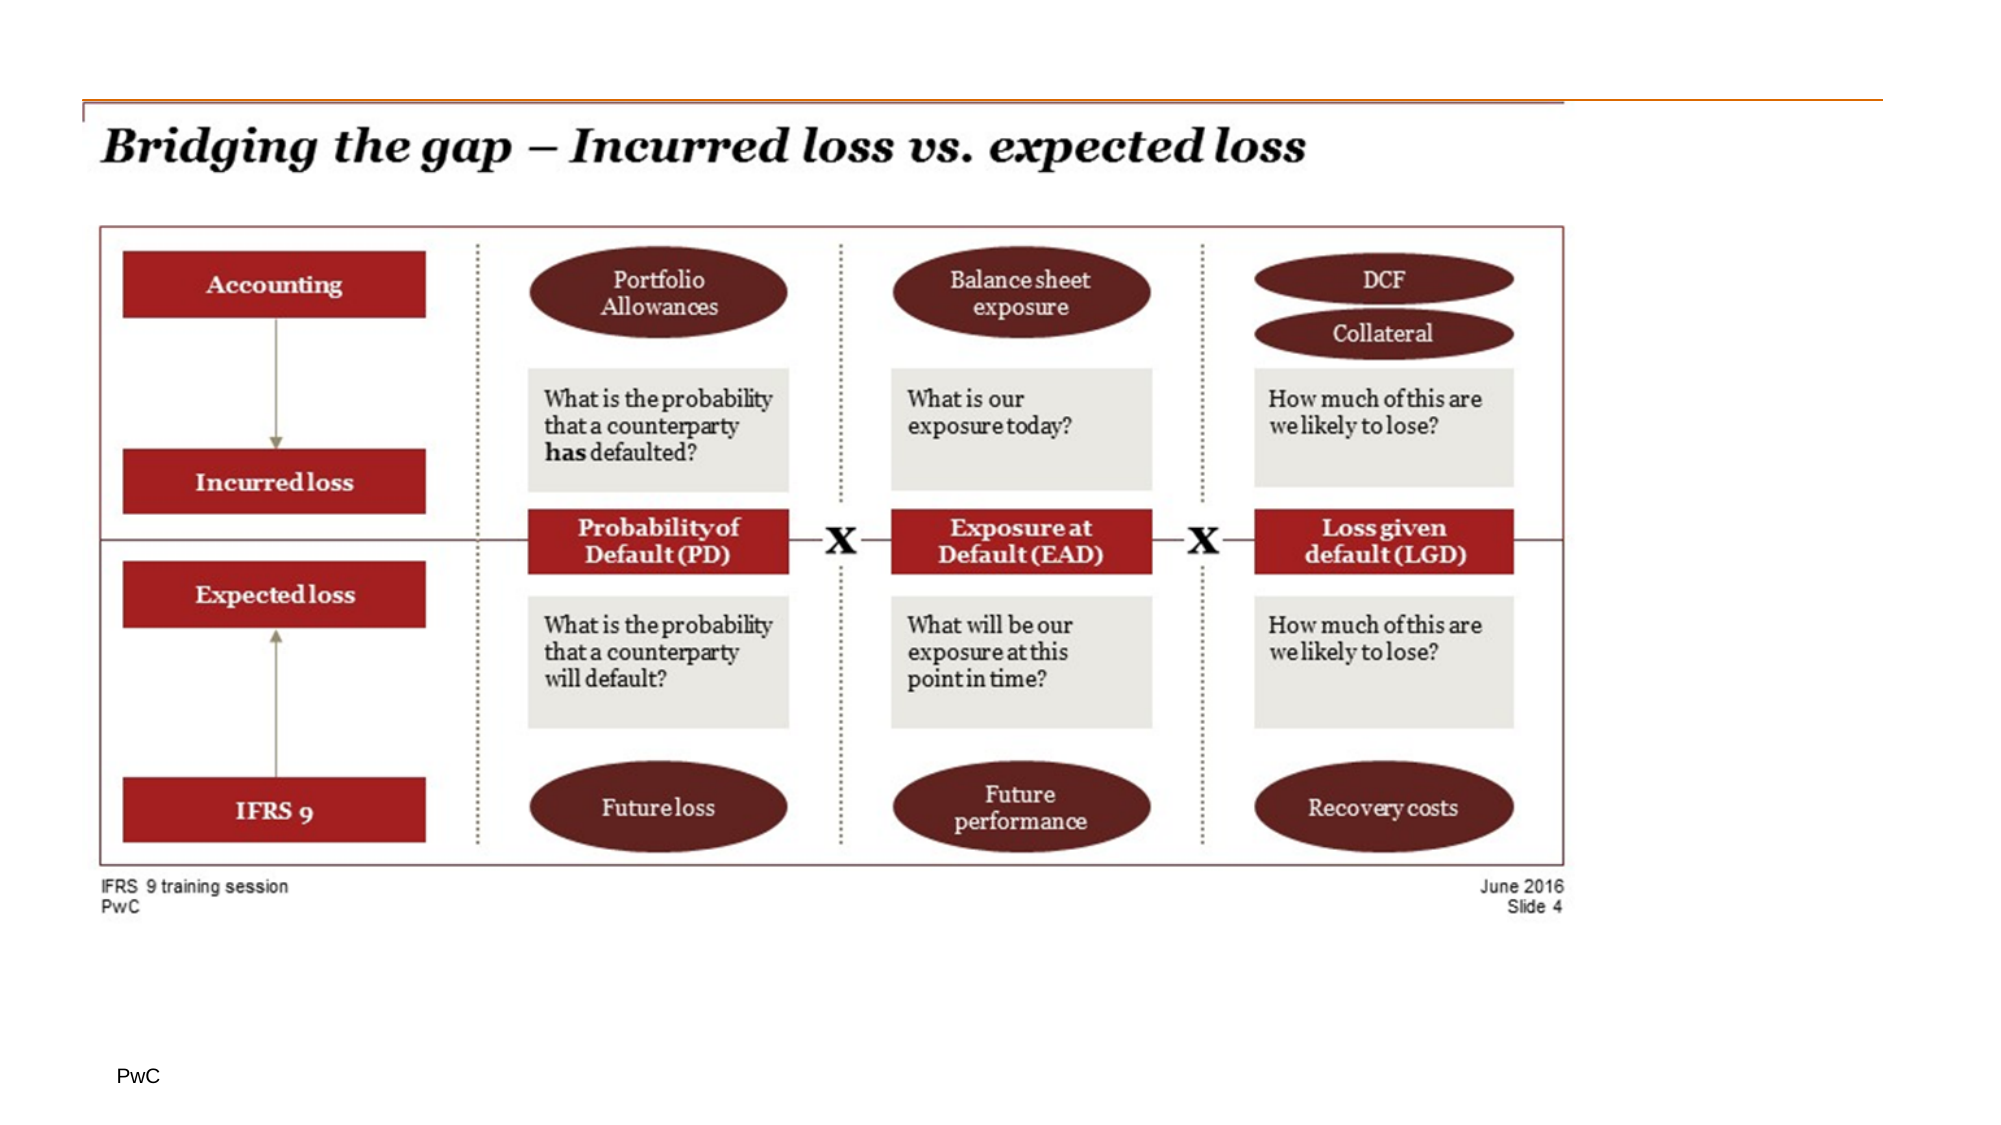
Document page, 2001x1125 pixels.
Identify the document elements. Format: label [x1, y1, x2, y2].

picture [81, 101, 1598, 934]
